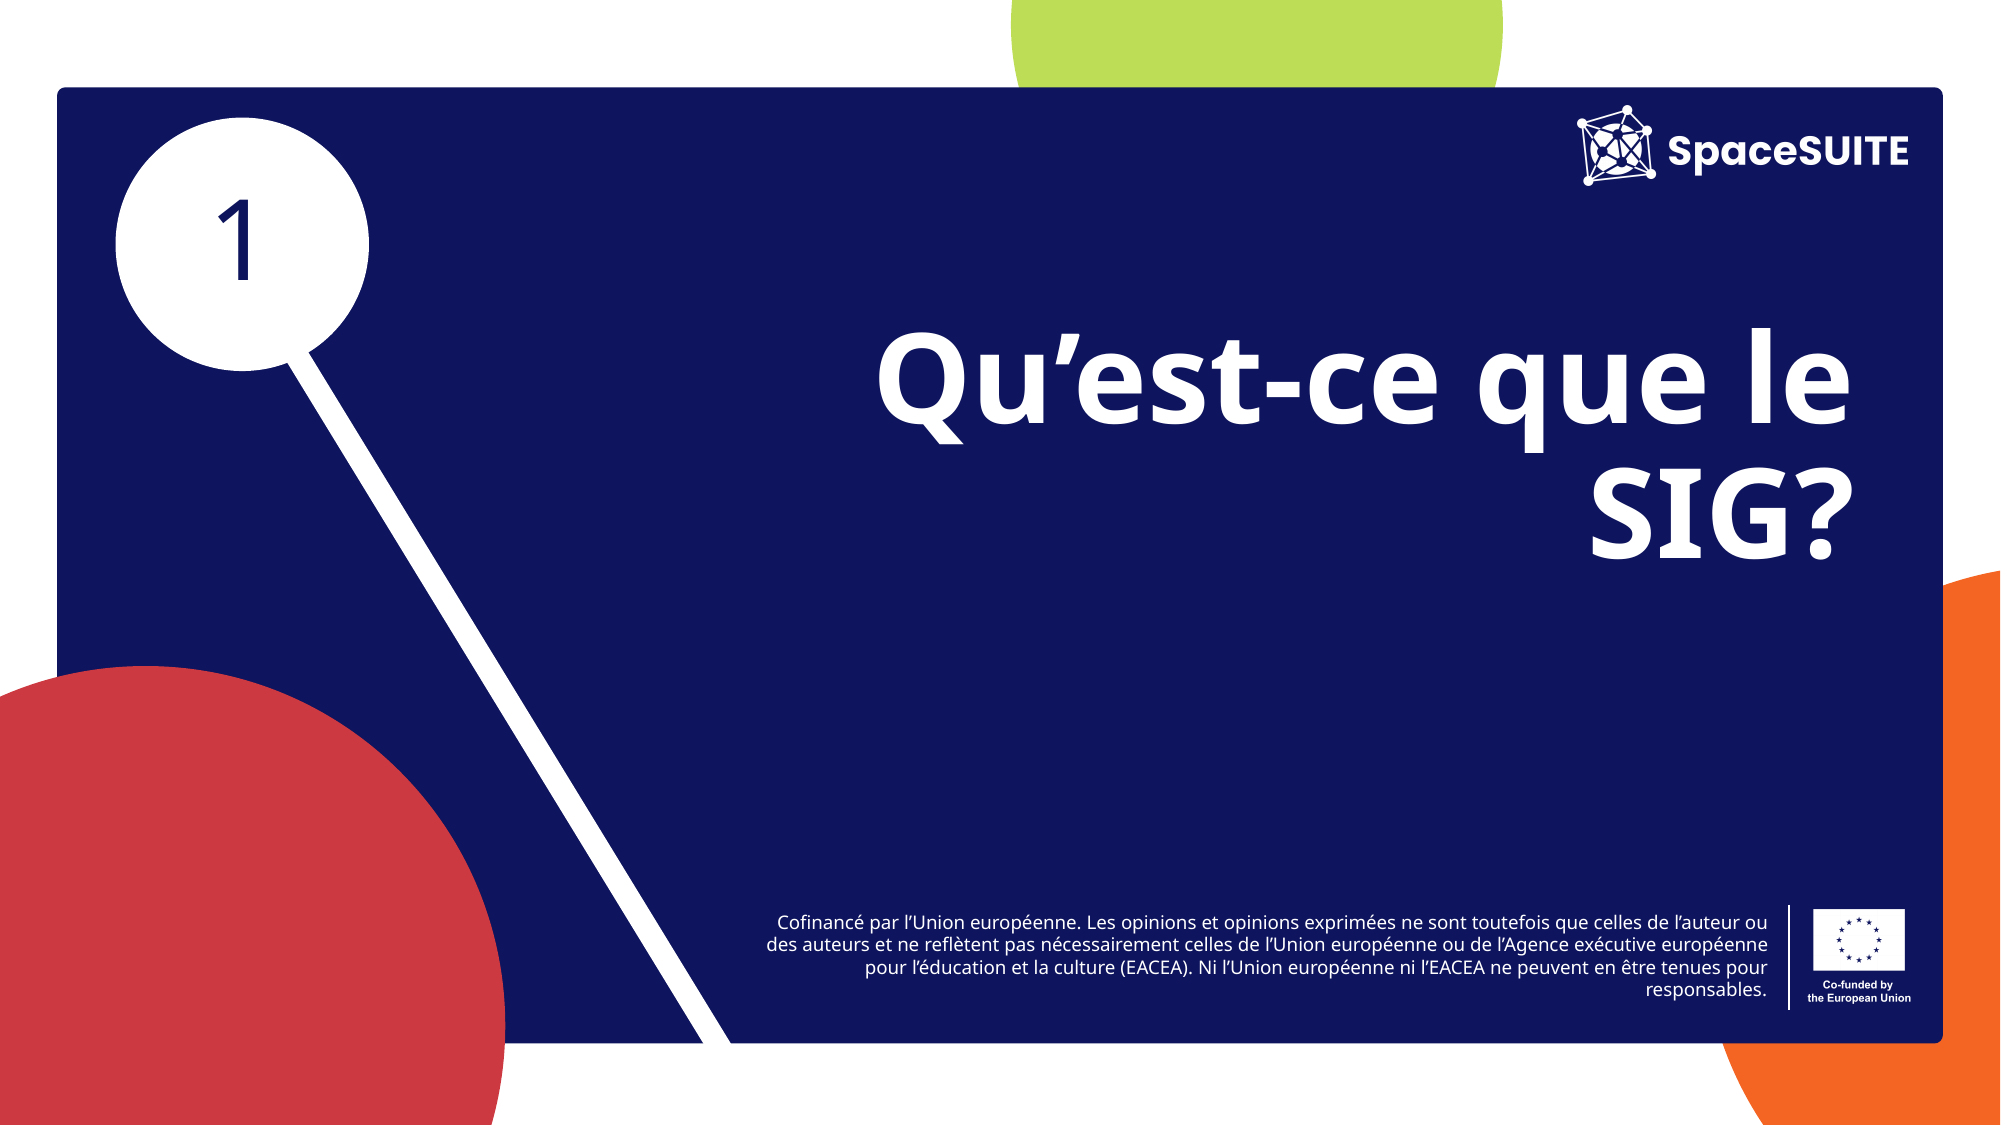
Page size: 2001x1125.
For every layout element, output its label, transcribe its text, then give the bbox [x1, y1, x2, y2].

list 1 [142, 155, 339, 334]
picture [1577, 105, 1908, 186]
picture [1803, 896, 1915, 1015]
title Qu’est-ce que le SIG? [590, 307, 1871, 562]
